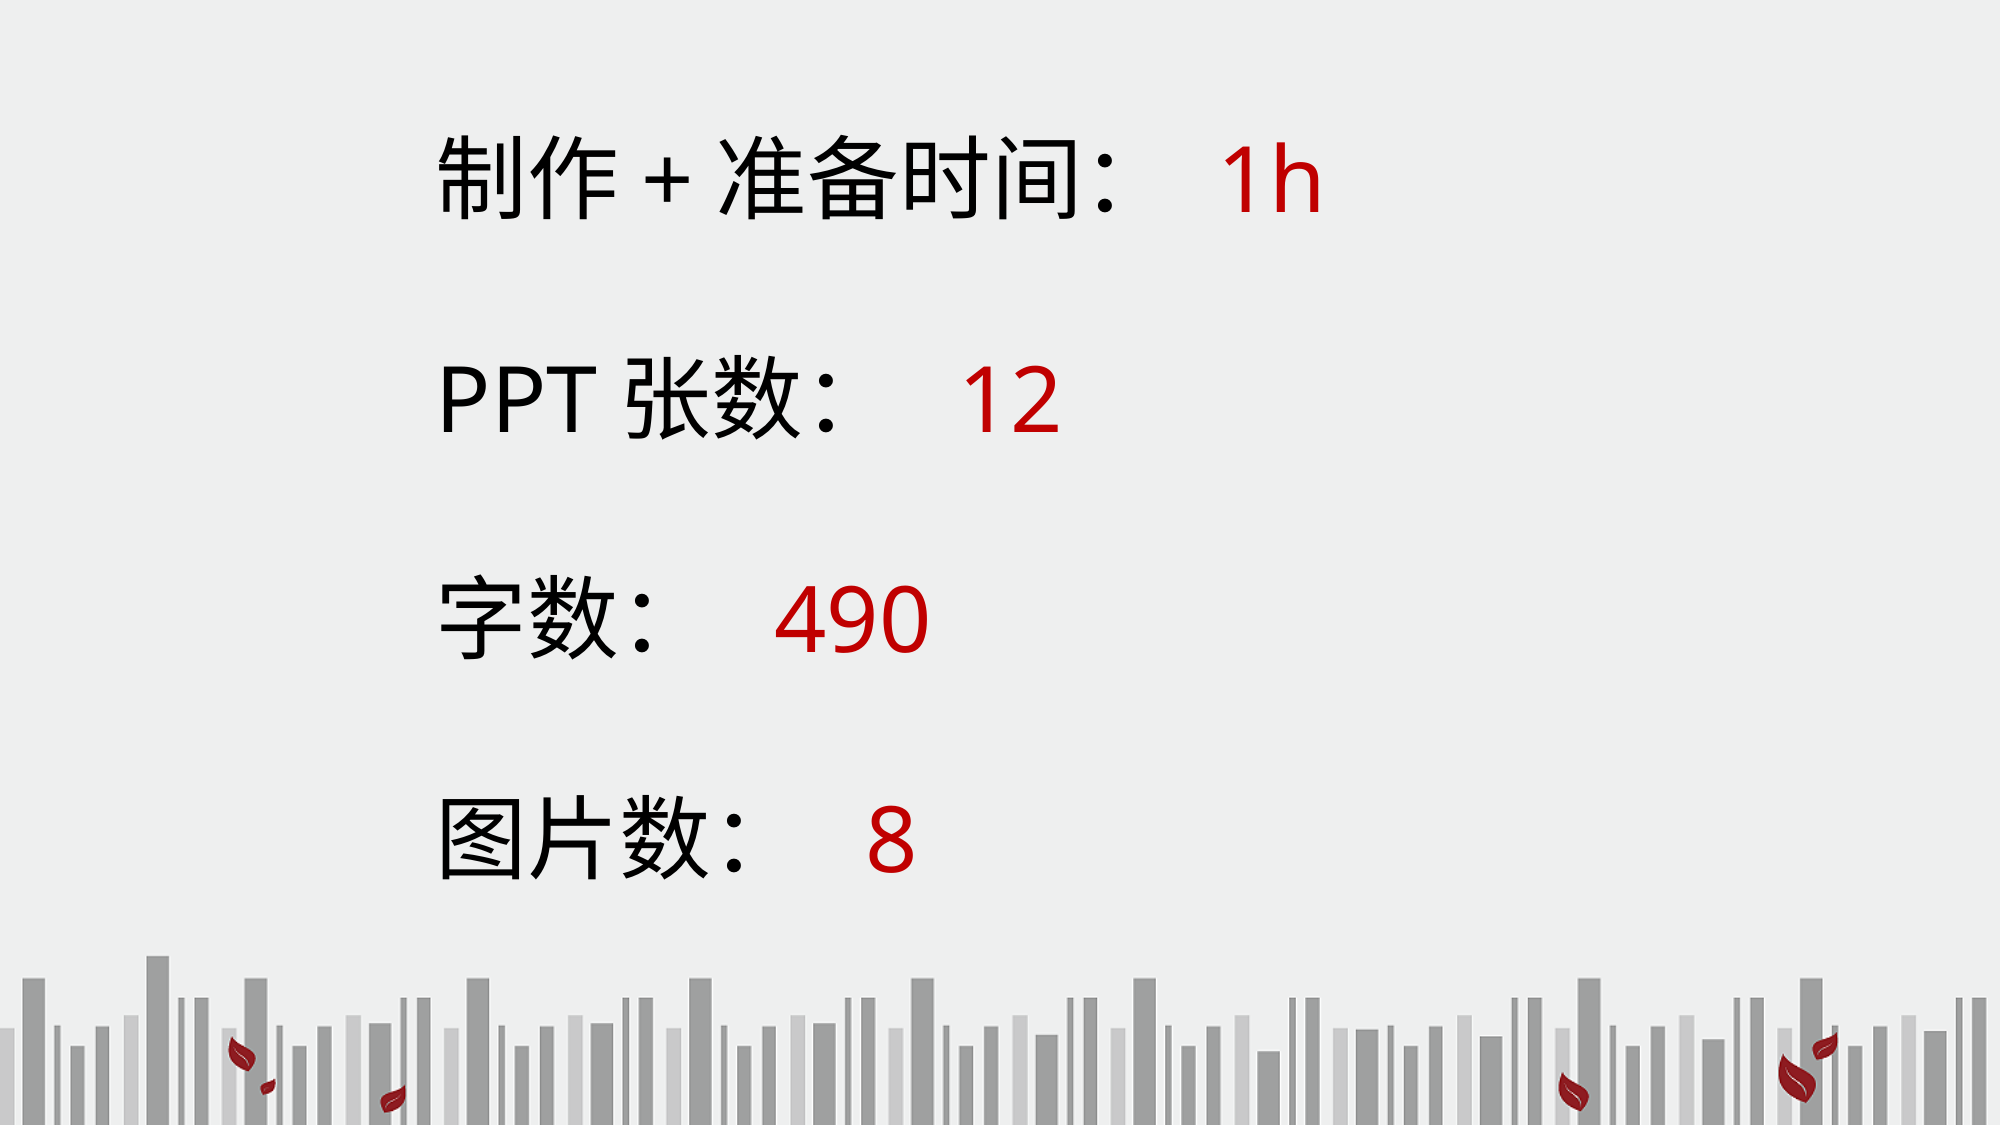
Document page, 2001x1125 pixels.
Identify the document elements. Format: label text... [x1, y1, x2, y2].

text_box 制作+准备时间： 1h PPT张数： 12 字数： 490 图片数： 8 [421, 113, 1579, 898]
picture [0, 0, 2000, 1125]
